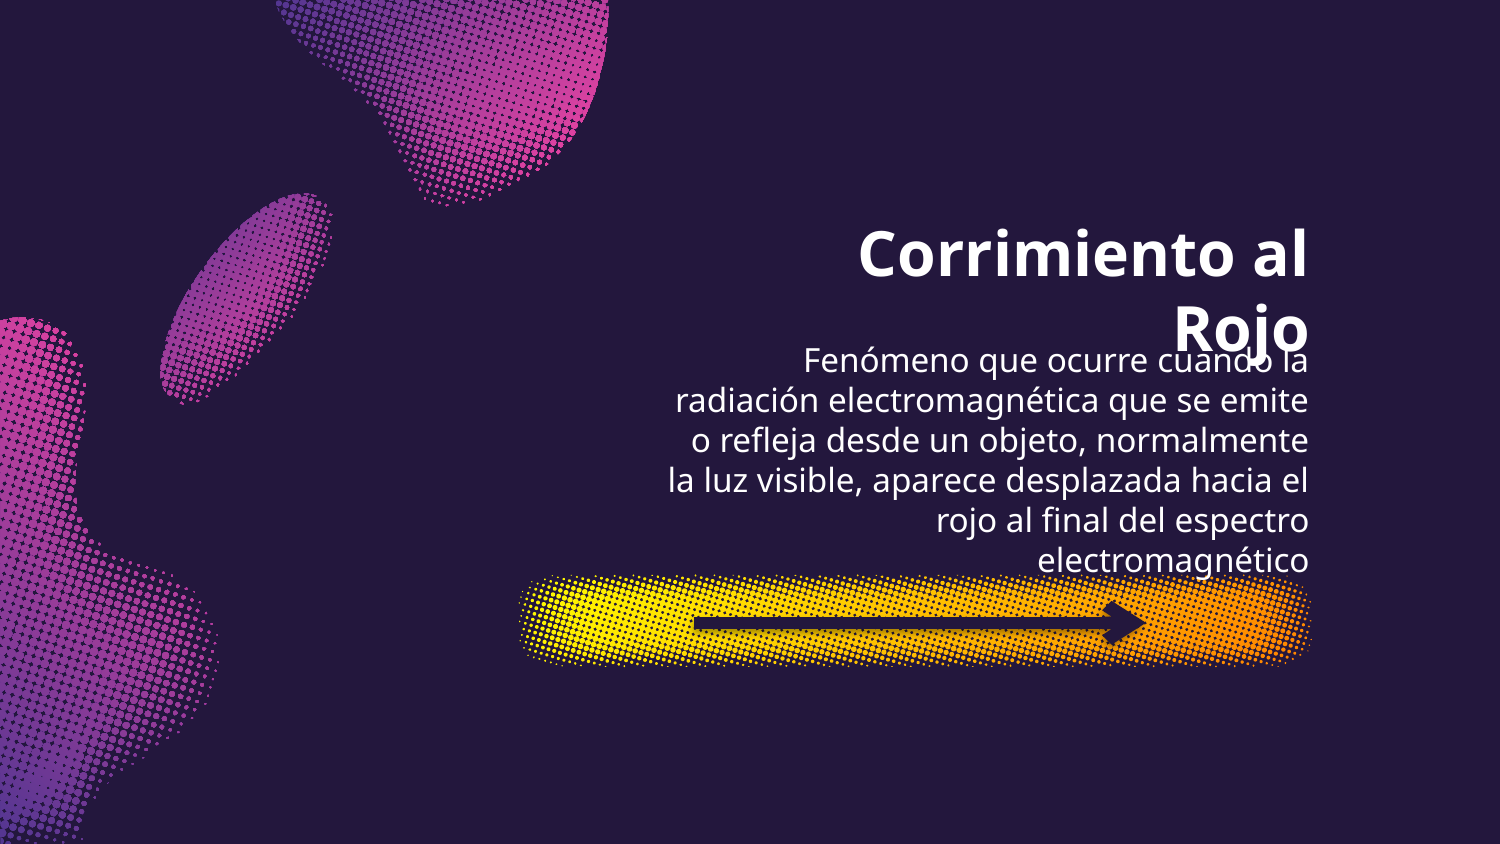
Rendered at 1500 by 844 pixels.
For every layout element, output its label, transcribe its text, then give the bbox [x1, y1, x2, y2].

text_box [536, 577, 1300, 665]
subtitle Fenómeno que ocurre cuando la radiación electromagnética que se emite o refleja desde un objeto, normalmente la luz visible, aparece desplazada hacia el rojo al final del espectro electromagnético [648, 324, 1325, 525]
title Corrimiento al Rojo [699, 198, 1325, 304]
